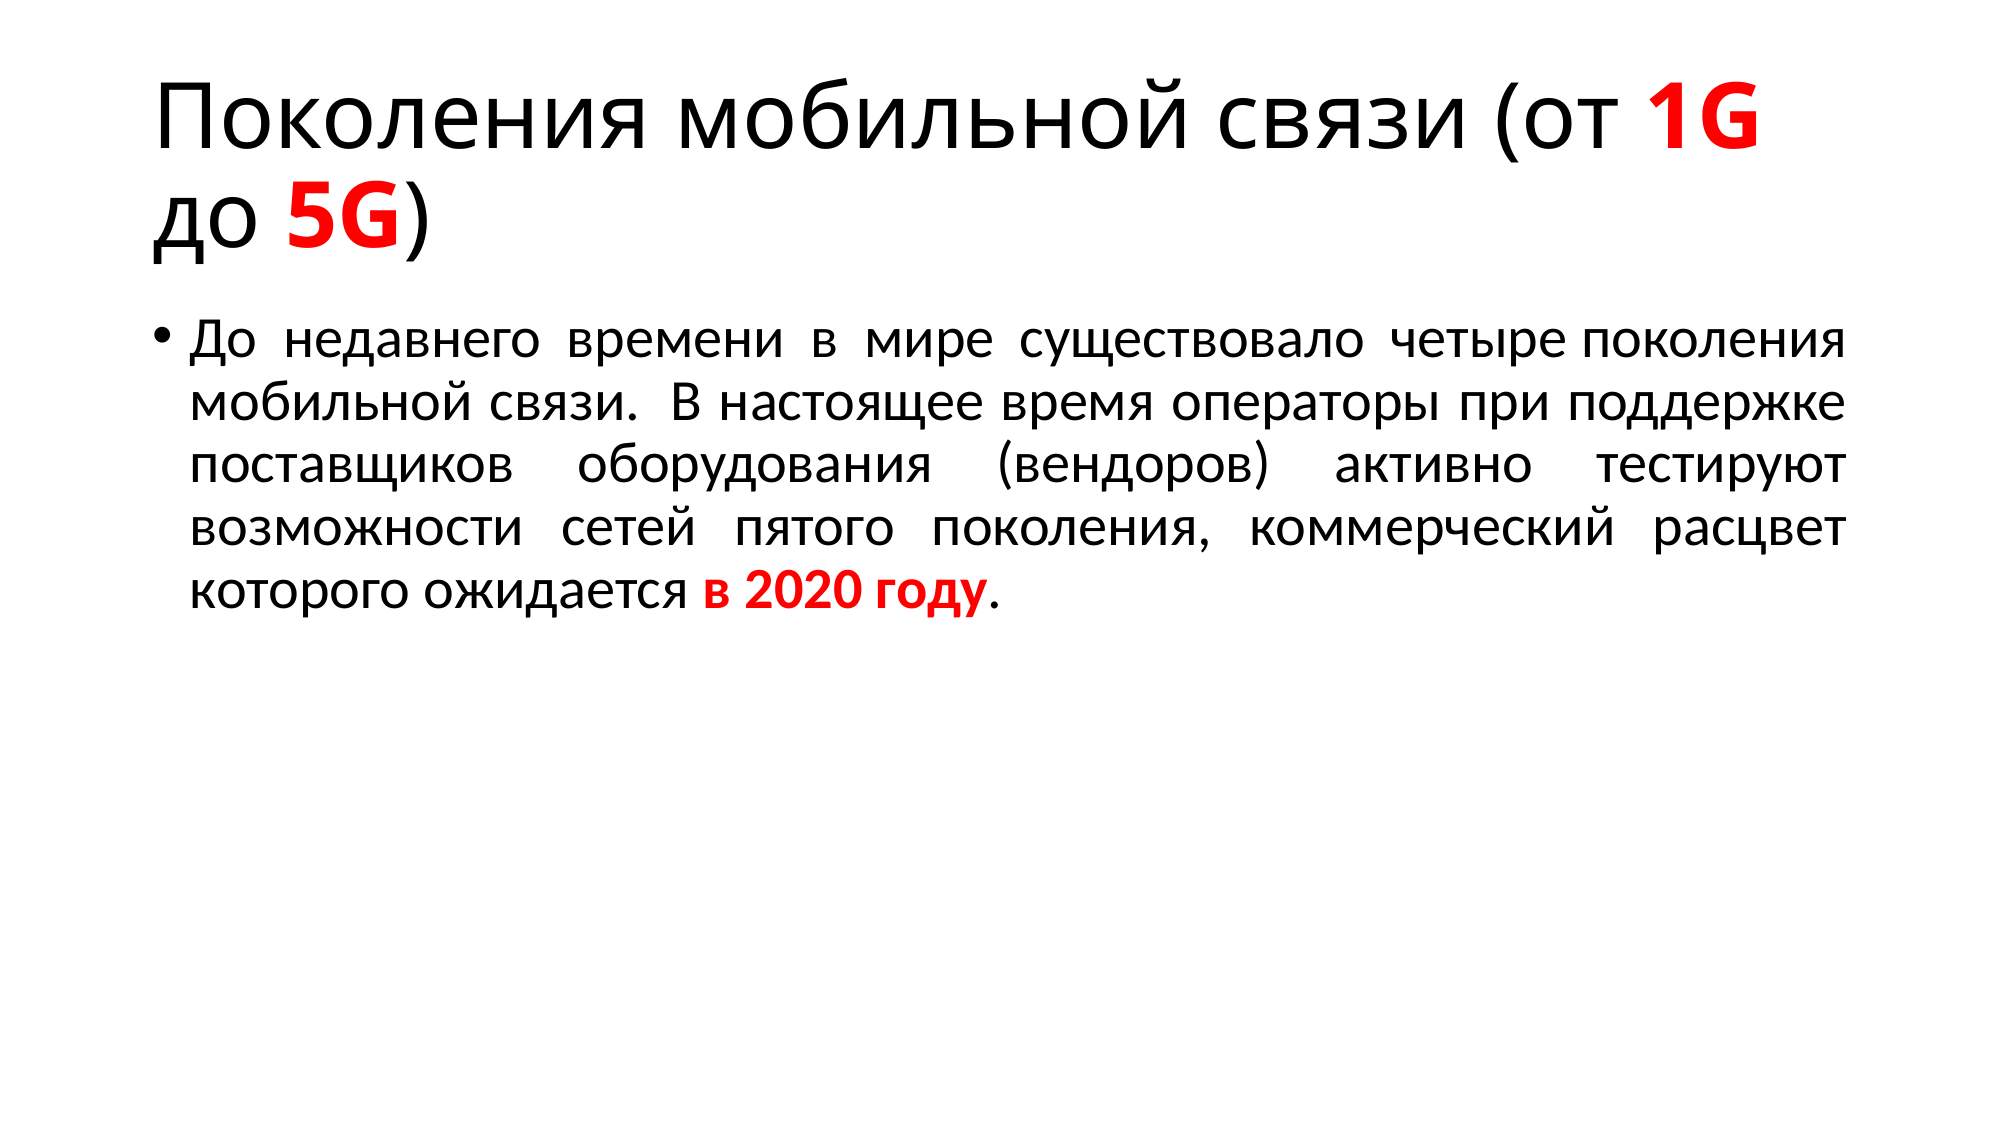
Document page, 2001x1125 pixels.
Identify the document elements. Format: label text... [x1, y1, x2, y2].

title Поколения мобильной связи (от 1G до 5G) [137, 59, 1863, 278]
list До недавнего времени в мире существовало четыре поколения мобильной связи. В настоящее время операторы при поддержке поставщиков оборудования (вендоров) активно тестируют возможности сетей пятого поколения, коммерческий расцвет которого ожидается в 2020 году. [137, 299, 1863, 1014]
